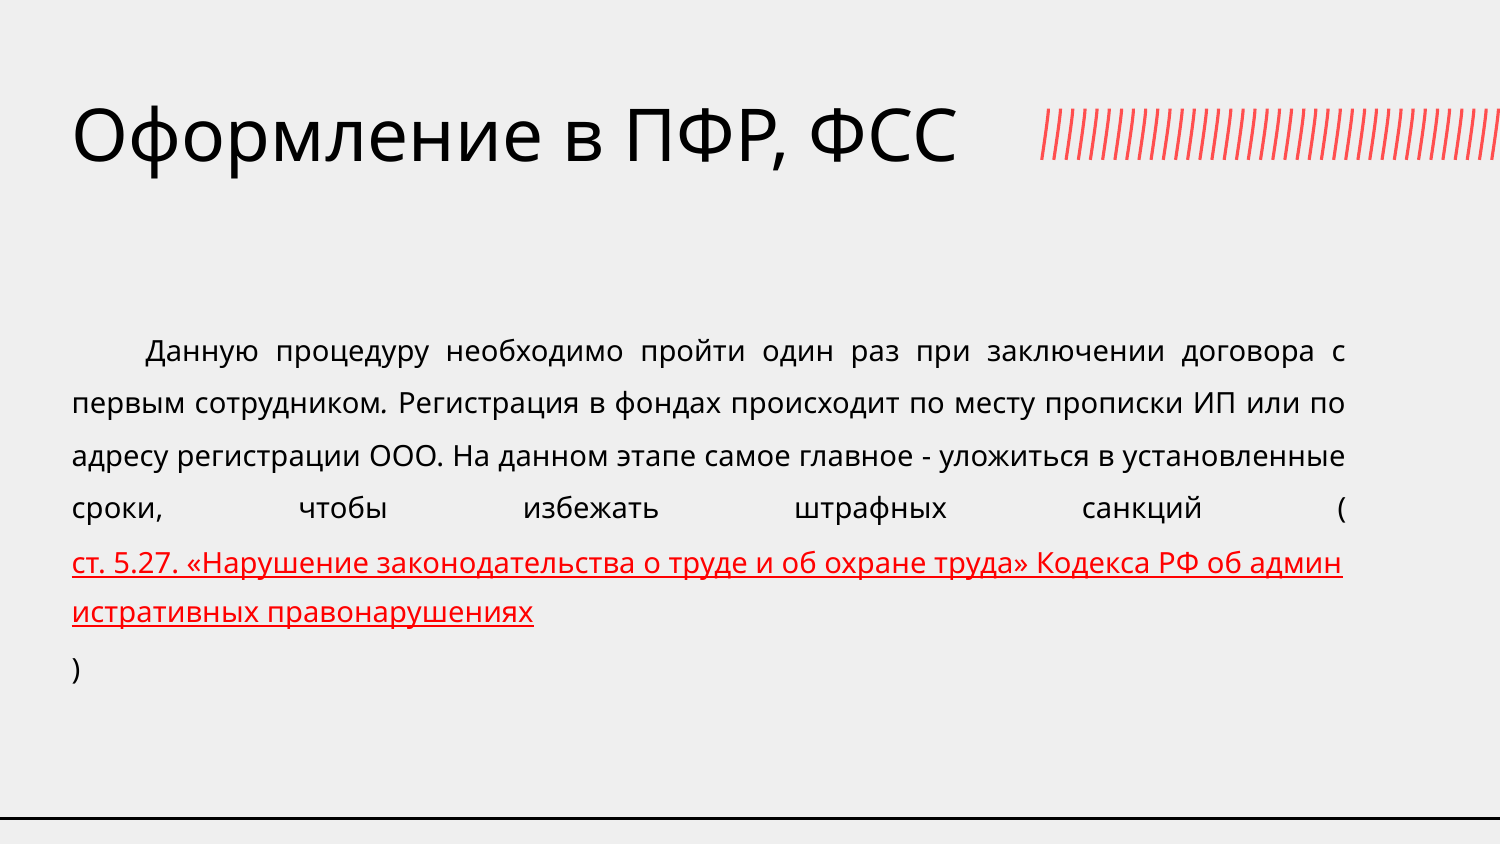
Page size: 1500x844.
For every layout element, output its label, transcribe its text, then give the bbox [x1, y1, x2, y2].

title Оформление в ПФР, ФСС [56, 73, 1321, 168]
subtitle Данную процедуру необходимо пройти один раз при заключении договора с первым сотрудником. Регистрация в фондах происходит по месту прописки ИП или по адресу регистрации ООО. На данном этапе самое главное - уложиться в установленные сроки, чтобы избежать штрафных санкций (ст. 5.27. «Нарушение законодательства о труде и об охране труда» Кодекса РФ об административных правонарушениях) [56, 299, 1362, 642]
